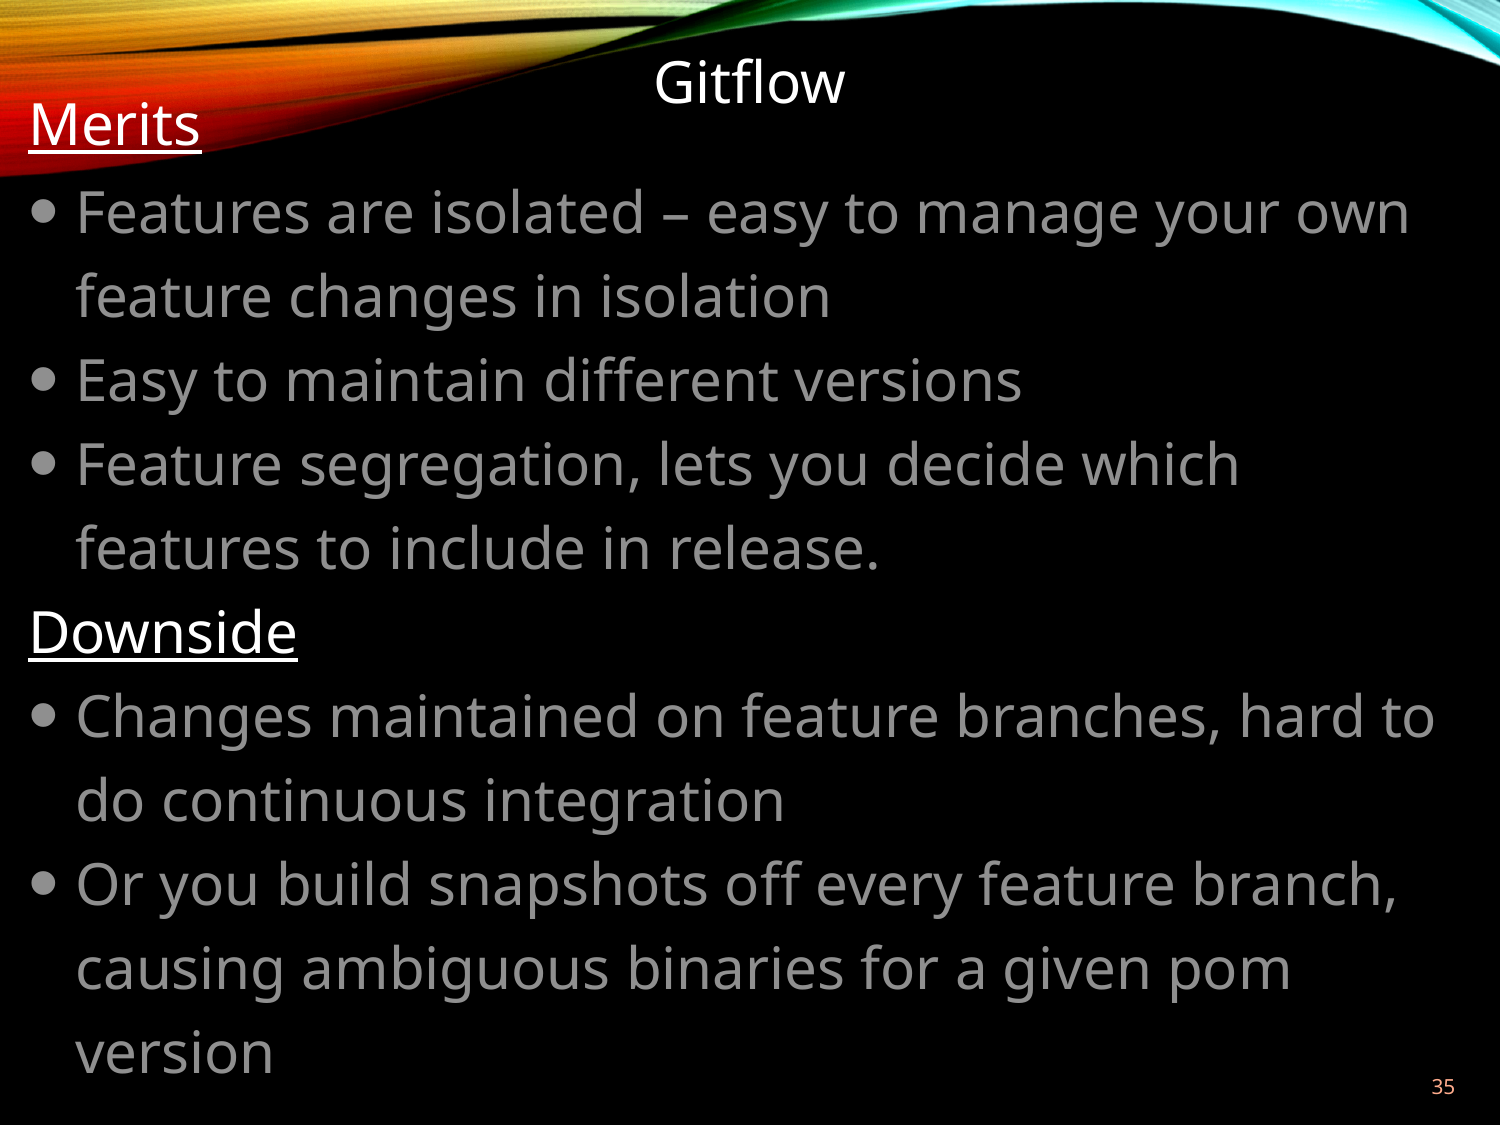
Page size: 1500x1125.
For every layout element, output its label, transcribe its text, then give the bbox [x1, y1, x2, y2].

picture [0, 0, 1500, 178]
list Merits Features are isolated – easy to manage your own feature changes in isolation Easy to maintain different versions Feature segregation, lets you decide which features to include in release. Downside Changes maintained on feature branches, hard to do continuous integration Or you build snapshots off every feature branch, causing ambiguous binaries for a given pom version [28, 62, 1477, 1125]
text_box Gitflow [638, 37, 862, 123]
